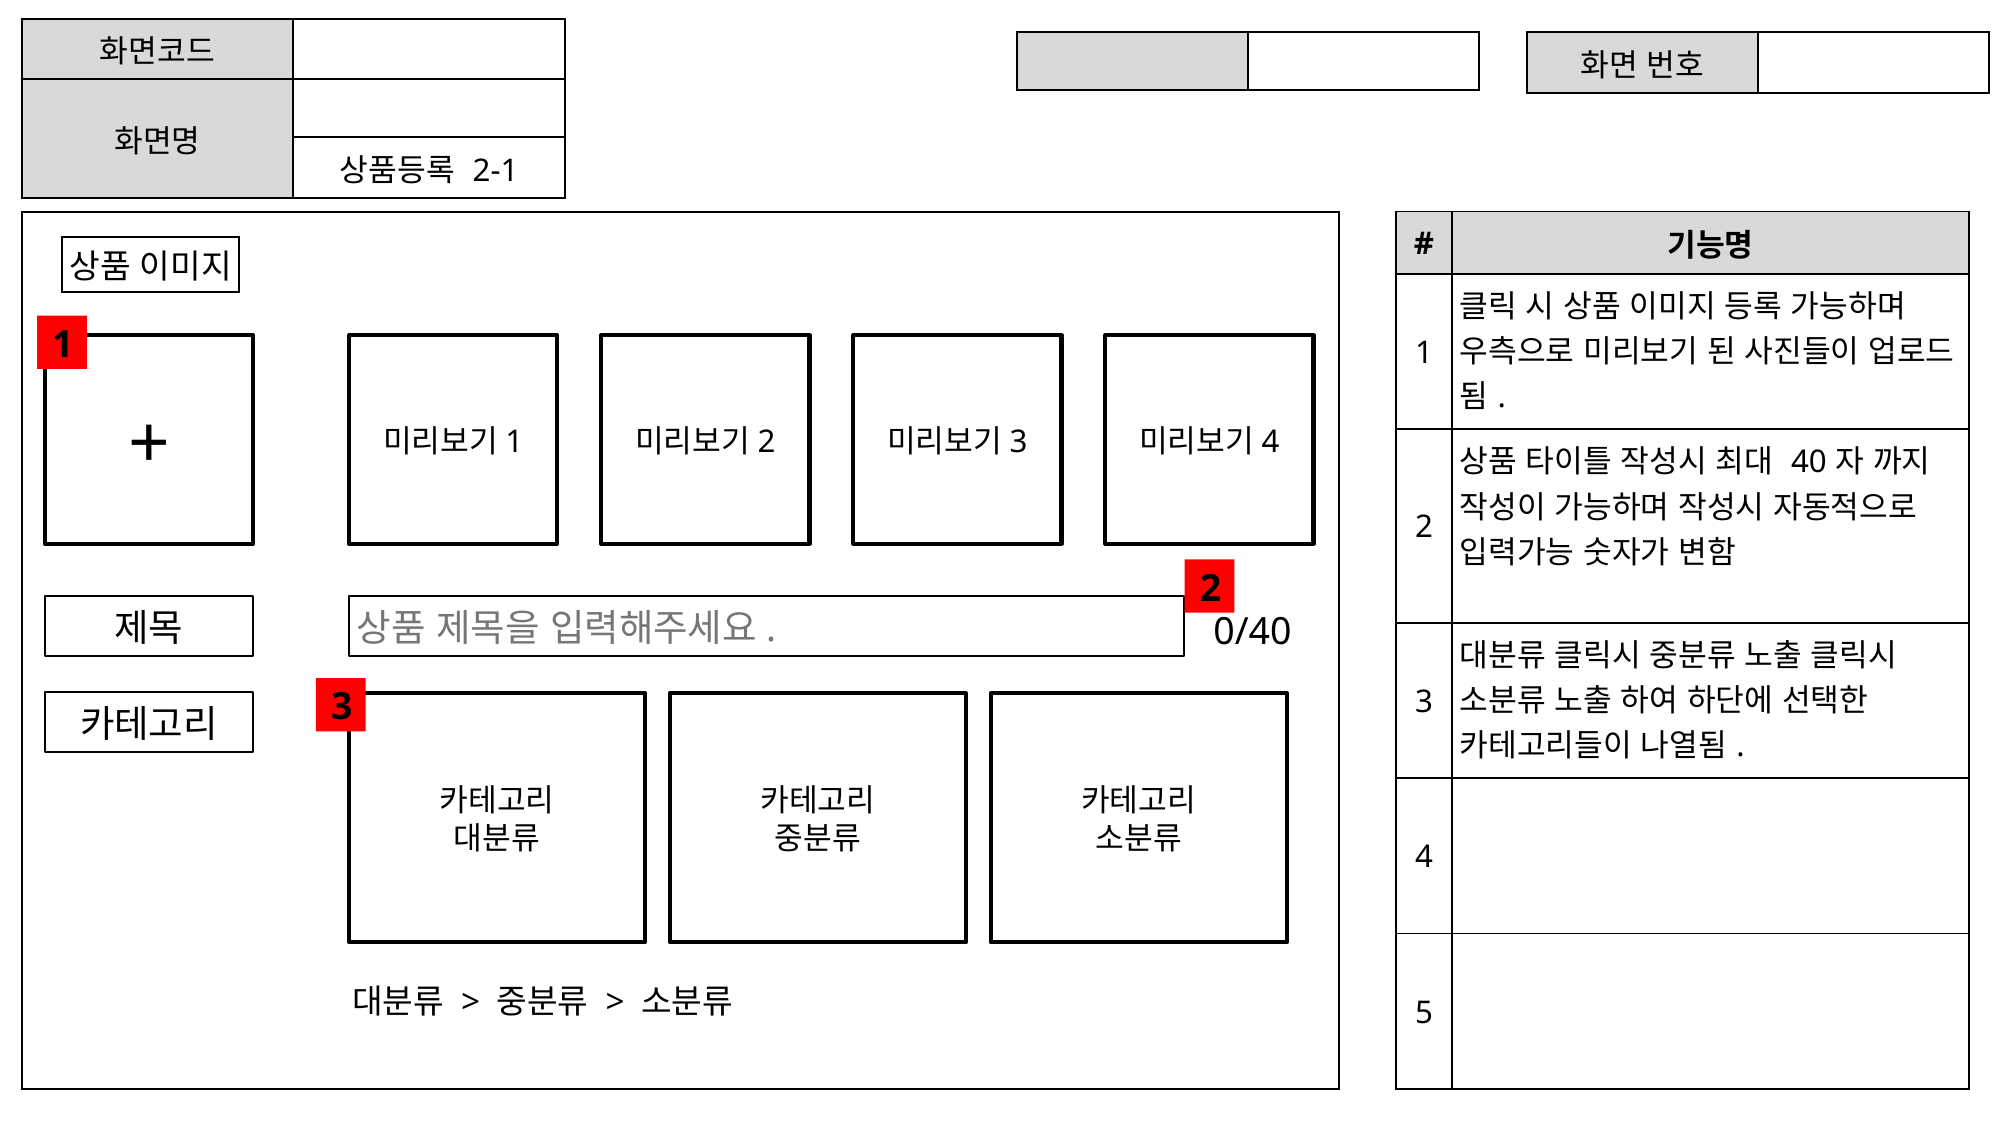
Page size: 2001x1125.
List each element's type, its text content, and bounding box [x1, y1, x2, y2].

table_header [294, 20, 564, 78]
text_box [1184, 555, 1235, 617]
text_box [349, 335, 558, 544]
table_header [1759, 33, 1988, 92]
table_cell 대분류 클릭시 중분류 노출 클릭시 소분류 노출 하여 하단에 선택한 카테고리들이 나열됨. [1453, 624, 1968, 777]
table_header 화면코드 [23, 20, 292, 78]
table_cell [294, 80, 564, 136]
table_cell 상품등록 2-1 [294, 138, 564, 197]
text_box 대분류 > 중분류 > 소분류 [344, 972, 766, 1028]
table_header 화면 번호 [1528, 33, 1757, 92]
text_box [669, 693, 966, 943]
table_cell 1 [1397, 275, 1451, 428]
table_header 기능명 [1453, 212, 1968, 273]
table_cell 상품 타이틀 작성시 최대 40자 까지 작성이 가능하며 작성시 자동적으로 입력가능 숫자가 변함 [1453, 430, 1968, 622]
table_cell 3 [1397, 624, 1451, 777]
text_box 카테고리 [44, 692, 254, 753]
table_cell 클릭 시 상품 이미지 등록 가능하며 우측으로 미리보기 된 사진들이 업로드 됨. [1453, 275, 1968, 428]
table_cell 4 [1397, 779, 1451, 933]
table_cell 2 [1397, 430, 1451, 622]
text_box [315, 674, 366, 736]
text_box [990, 693, 1287, 943]
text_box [853, 335, 1062, 544]
text_box [21, 211, 1340, 1090]
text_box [349, 693, 646, 943]
table_header # [1397, 212, 1451, 273]
text_box 제목 [44, 596, 254, 656]
table_header [1018, 33, 1247, 89]
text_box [37, 311, 87, 373]
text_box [1105, 335, 1314, 544]
text_box 상품 제목을 입력해주세요. [349, 596, 1184, 656]
table_cell [1453, 779, 1968, 933]
table_cell 5 [1397, 934, 1451, 1088]
table_cell 화면명 [23, 80, 292, 197]
table_header [1249, 33, 1478, 89]
table_cell [1453, 934, 1968, 1088]
text_box 상품 이미지 [62, 237, 240, 293]
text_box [44, 335, 254, 544]
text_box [601, 335, 810, 544]
text_box 0/40 [1205, 599, 1300, 660]
